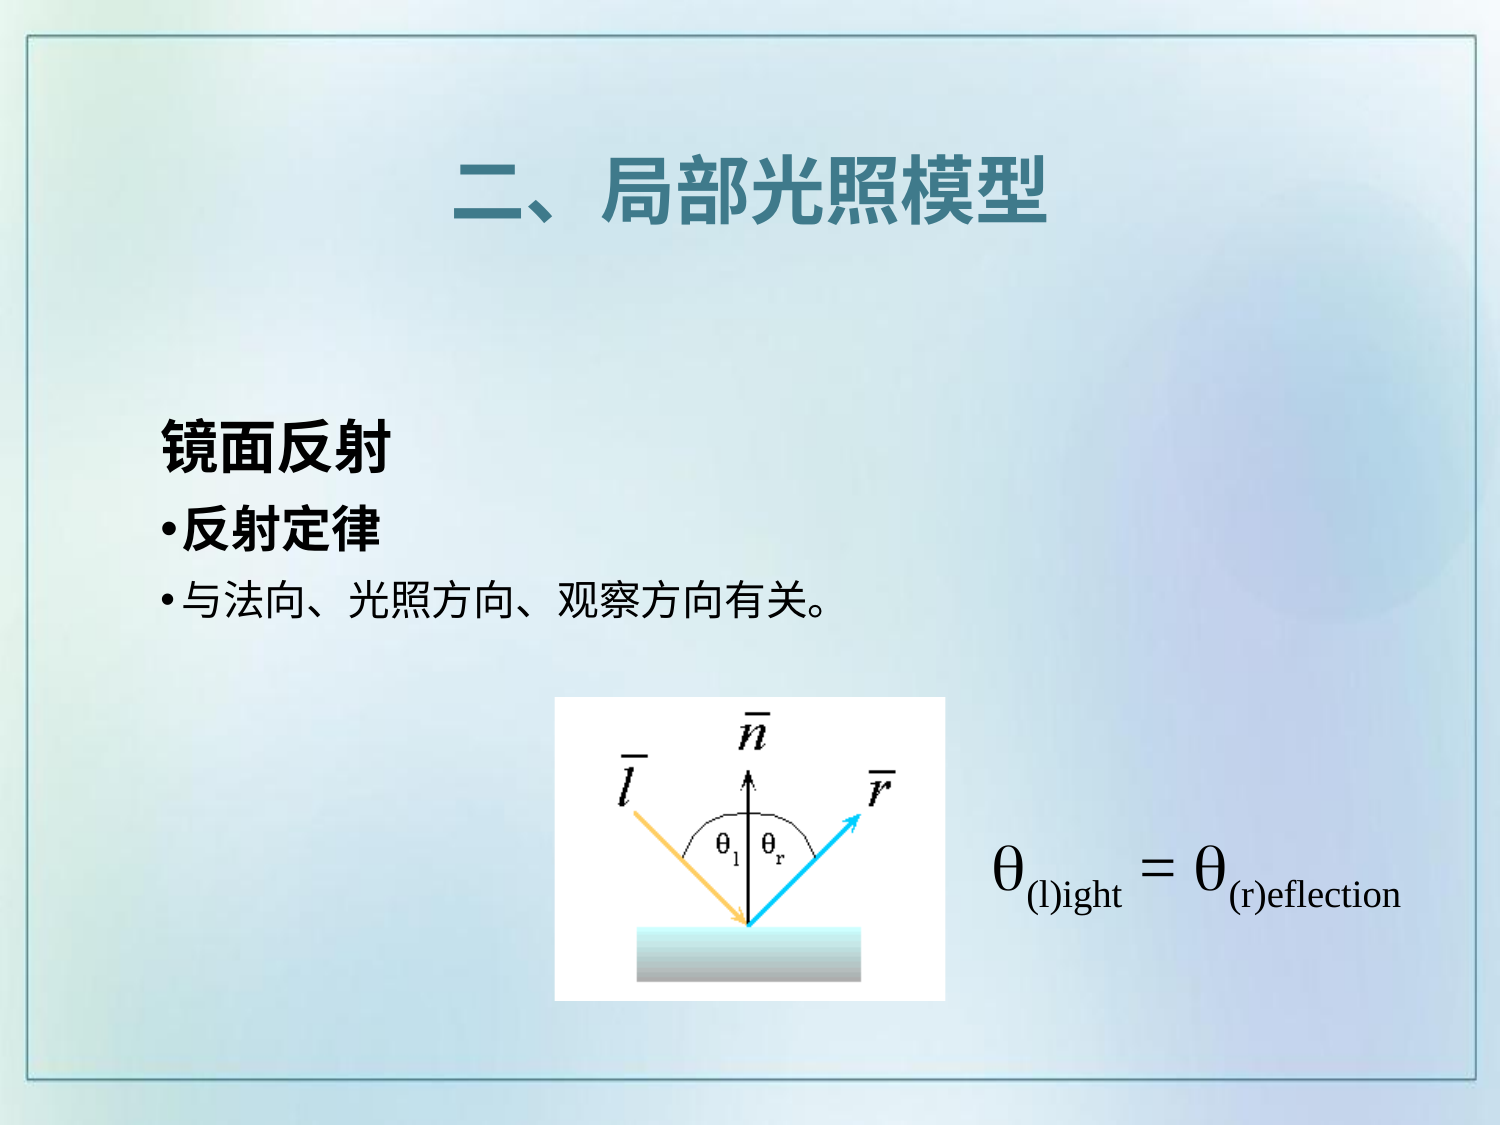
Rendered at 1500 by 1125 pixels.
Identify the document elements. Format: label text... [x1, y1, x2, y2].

list 镜面反射 反射定律 与法向、光照方向、观察方向有关。 [103, 388, 1397, 924]
text_box 二、局部光照模型 [251, 117, 1249, 241]
text_box (l)ight = (r)eflection [976, 816, 1417, 923]
picture [0, 0, 1500, 1125]
